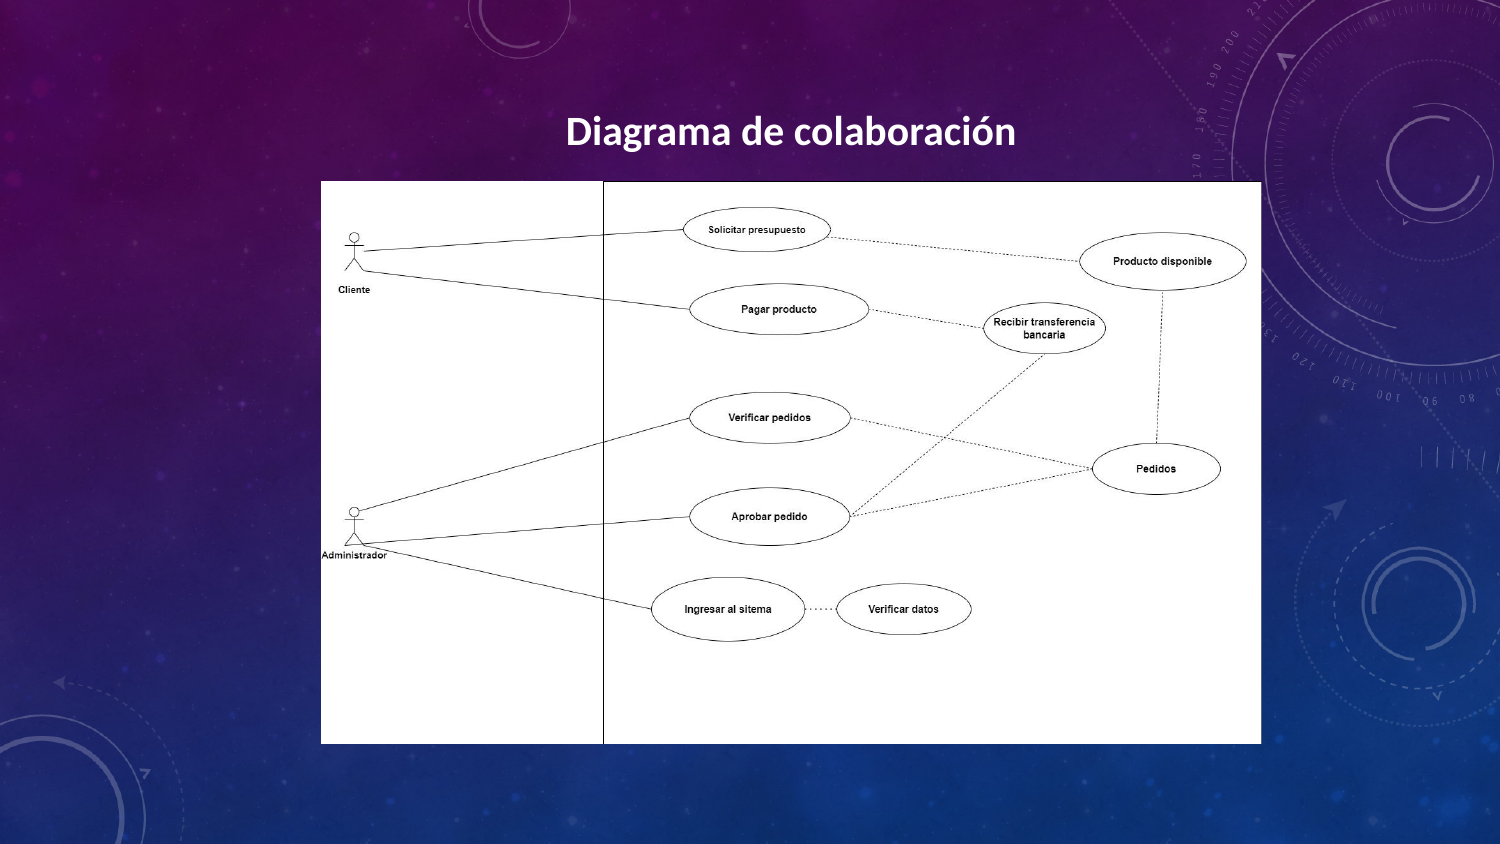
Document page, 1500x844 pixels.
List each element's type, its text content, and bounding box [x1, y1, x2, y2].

text_box Diagrama de colaboración [150, 88, 1432, 169]
picture [0, 0, 1500, 844]
